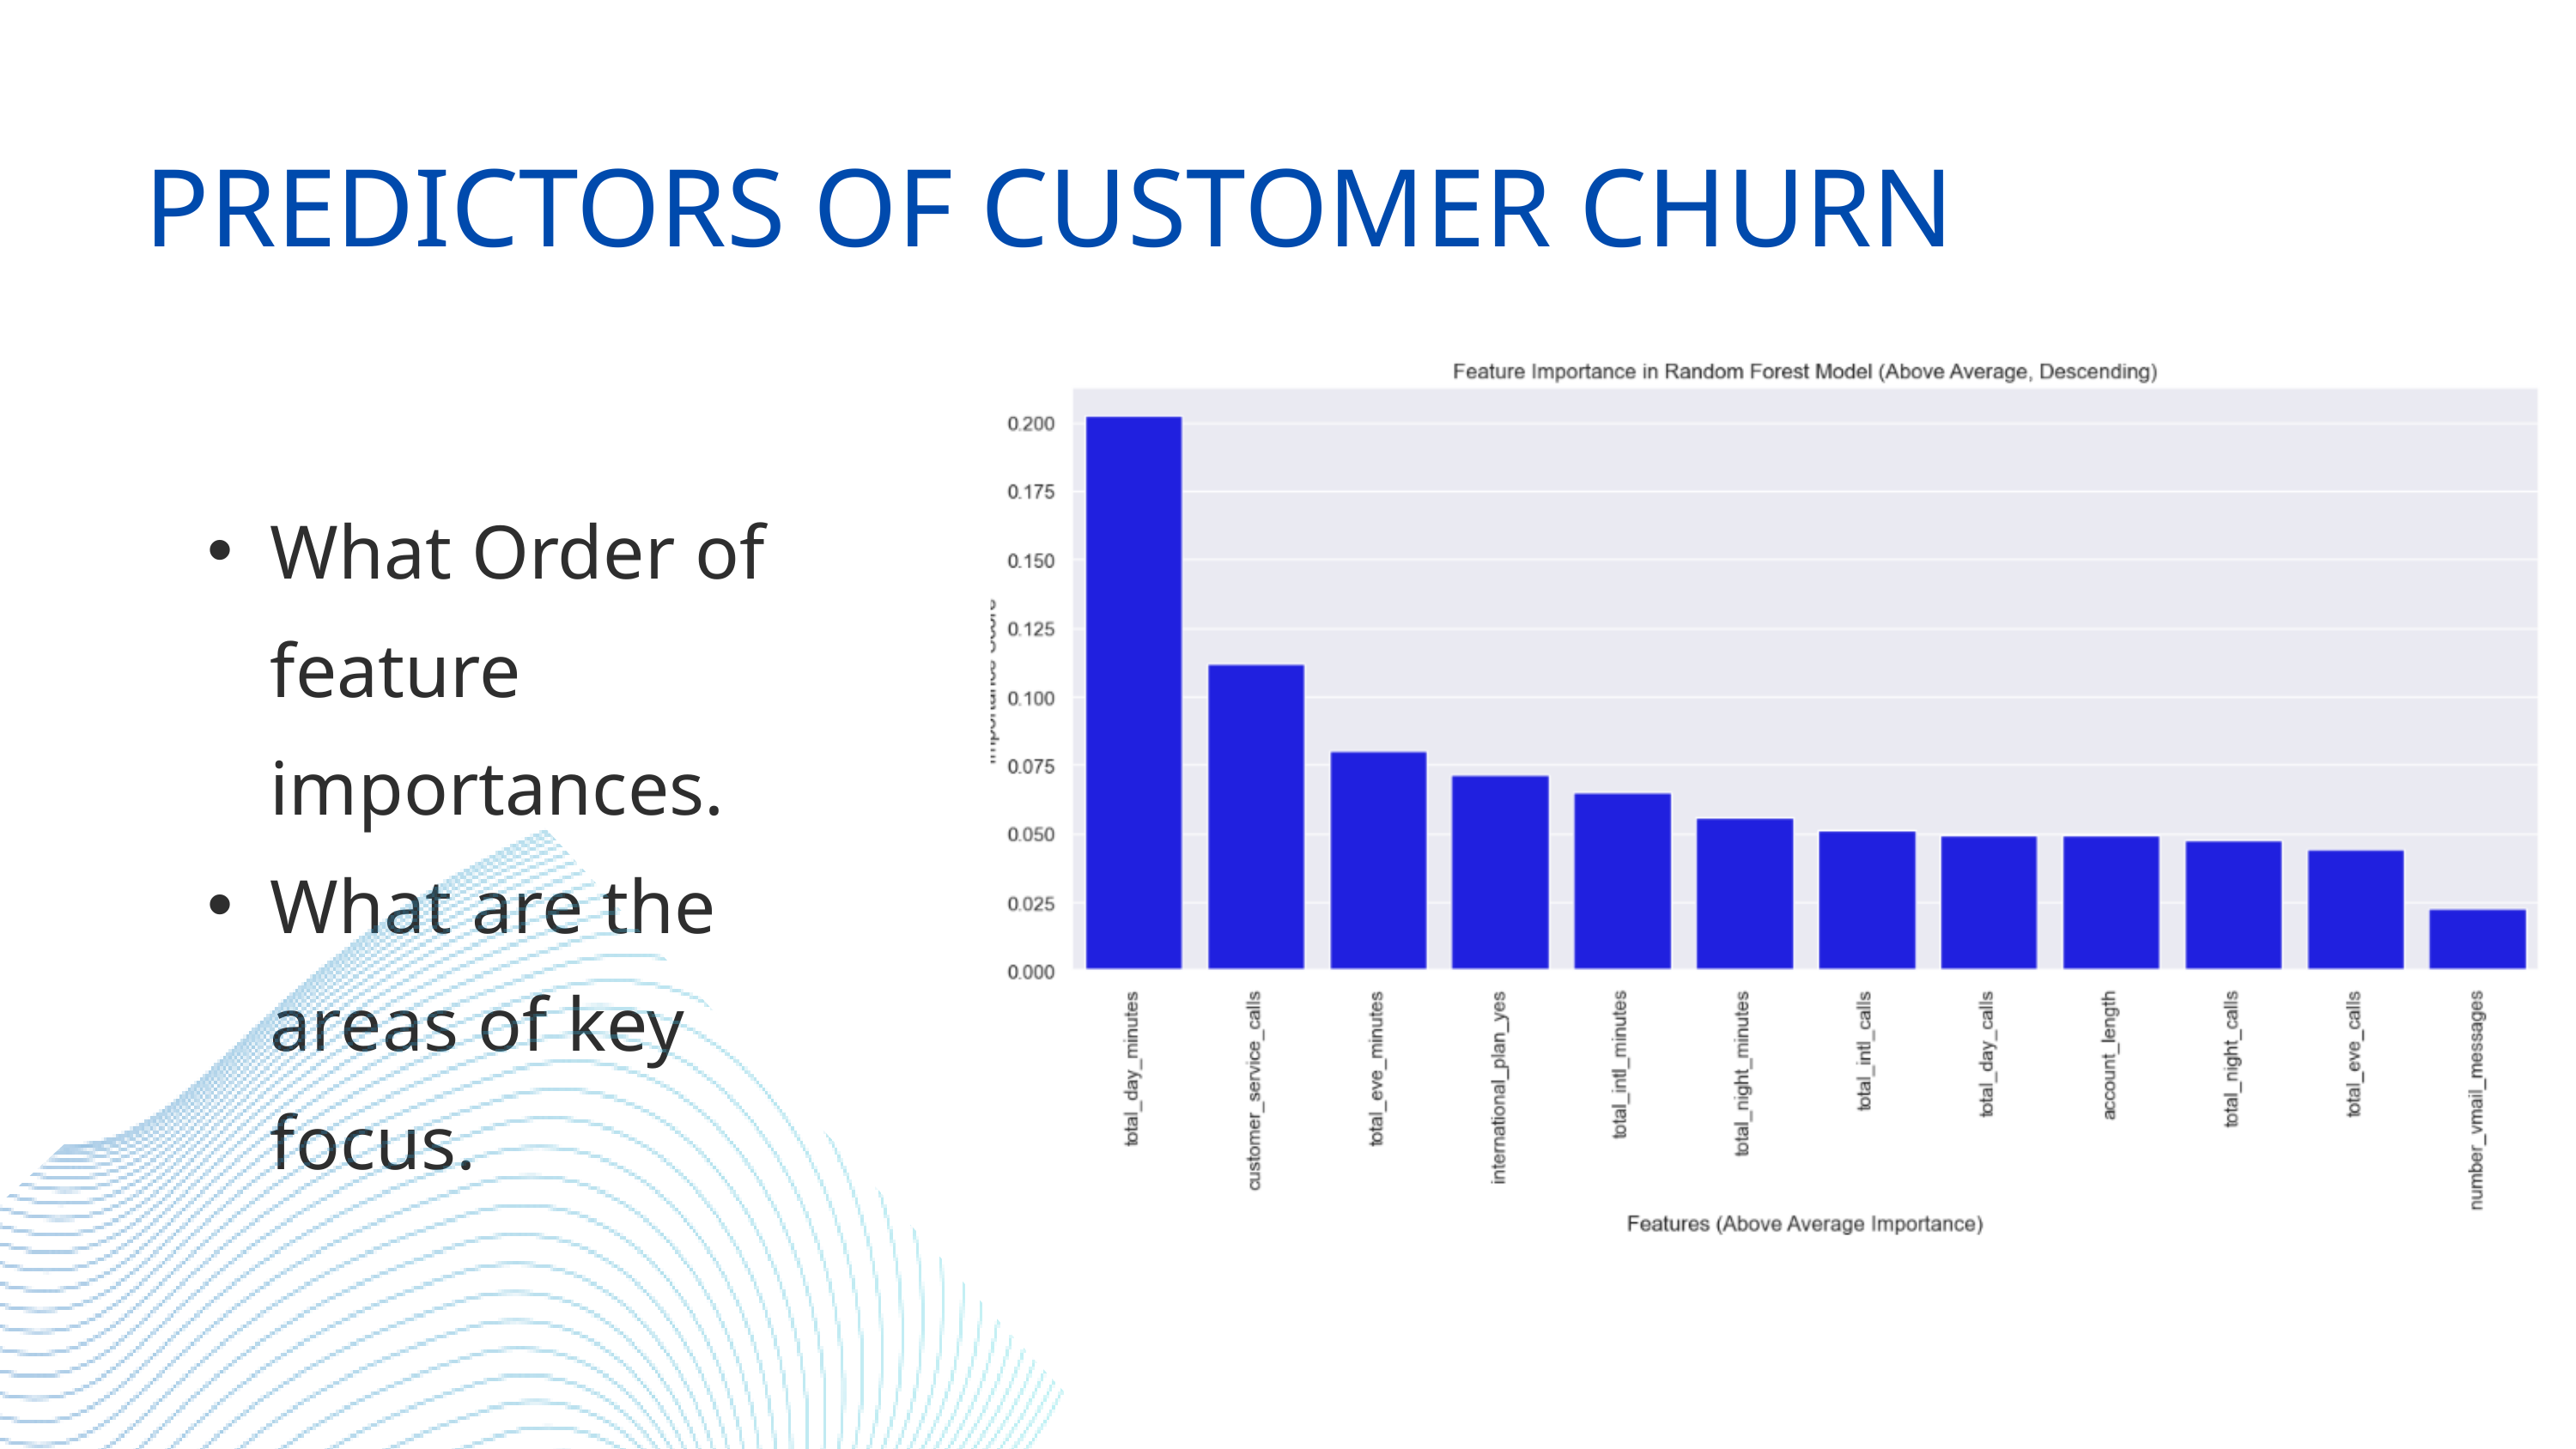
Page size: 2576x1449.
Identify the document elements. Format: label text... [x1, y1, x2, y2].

text_box [0, 760, 1108, 1449]
text_box [990, 355, 2544, 1246]
text_box PREDICTORS OF CUSTOMER CHURN [144, 161, 2182, 269]
text_box What Order of feature importances. What are the areas of key focus. [144, 476, 896, 1185]
